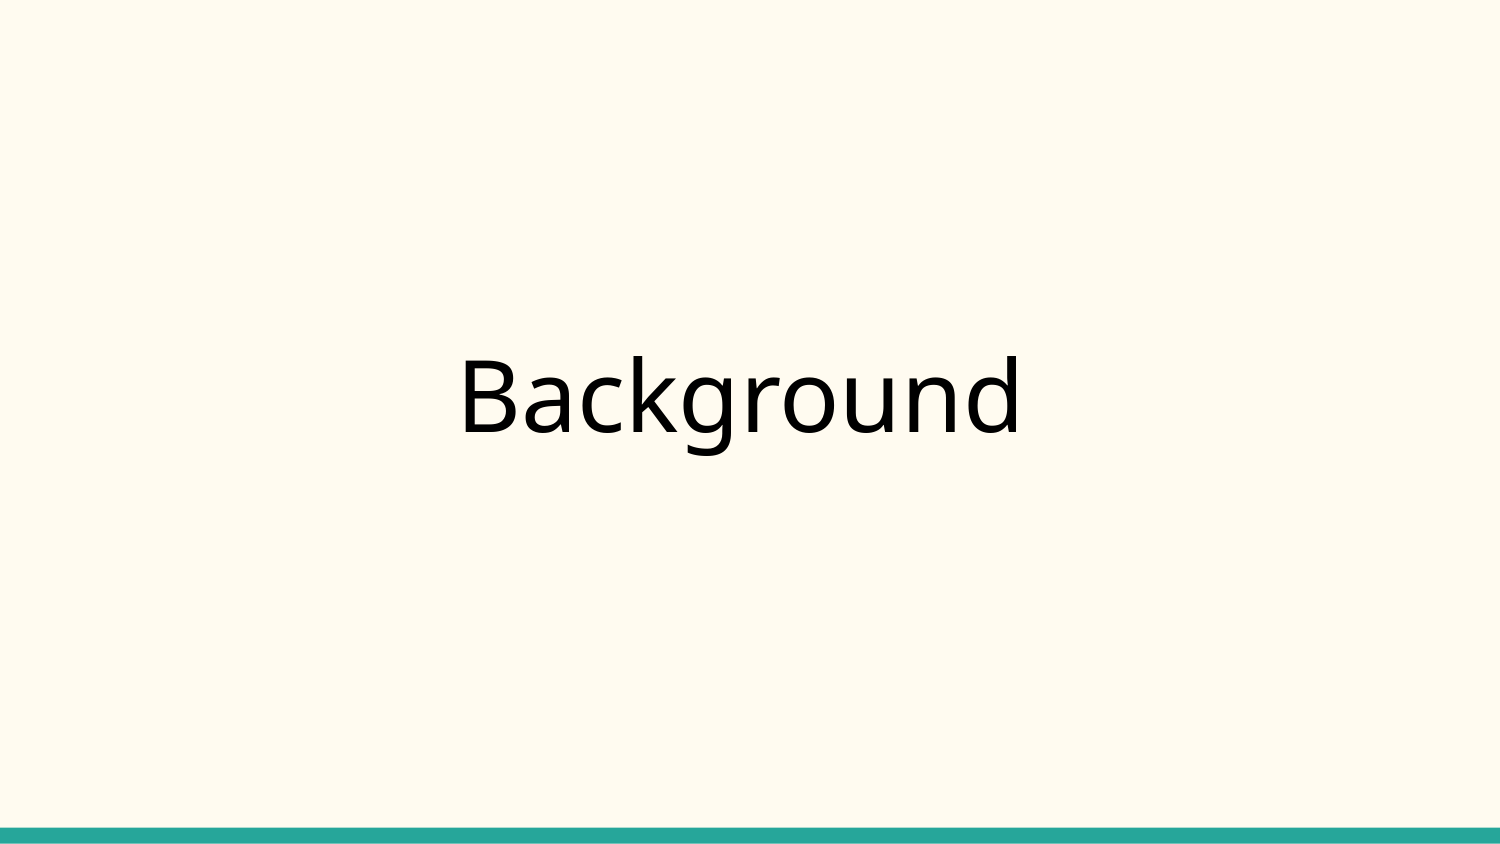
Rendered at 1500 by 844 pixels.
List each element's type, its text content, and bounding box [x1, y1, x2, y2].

title Background [41, 317, 1440, 542]
